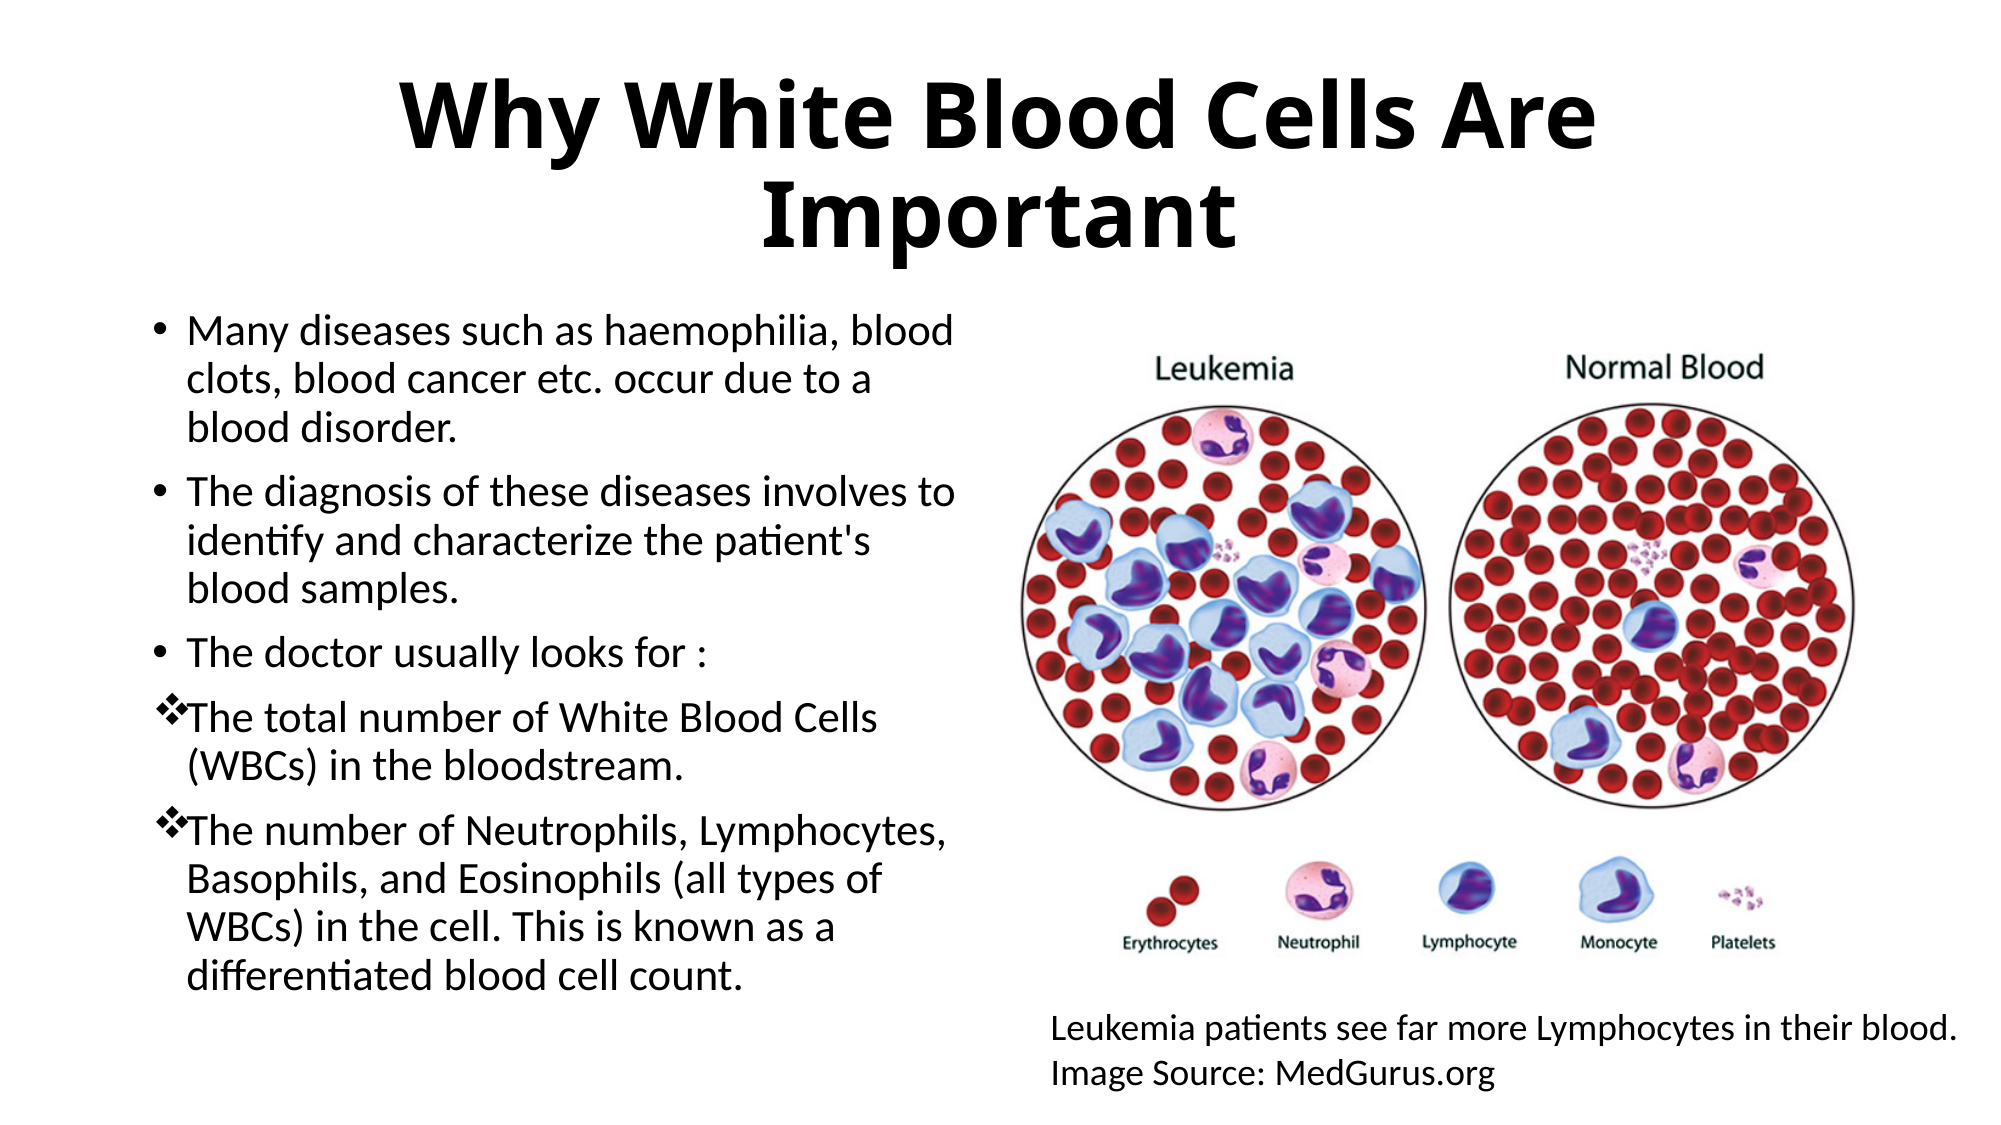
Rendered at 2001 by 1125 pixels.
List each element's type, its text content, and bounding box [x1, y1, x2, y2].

list Many diseases such as haemophilia, blood clots, blood cancer etc. occur due to a blood disorder. The diagnosis of these diseases involves to identify and characterize the patient's blood samples. The doctor usually looks for : The total number of White Blood Cells (WBCs) in the bloodstream. The number of Neutrophils, Lymphocytes, Basophils, and Eosinophils (all types of WBCs) in the cell. This is known as a differentiated blood cell count. [137, 299, 988, 1014]
title Why White Blood Cells Are Important [137, 59, 1863, 278]
text_box Leukemia patients see far more Lymphocytes in their blood. Image Source: MedGurus.org [1035, 996, 2000, 1101]
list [1012, 344, 1863, 968]
